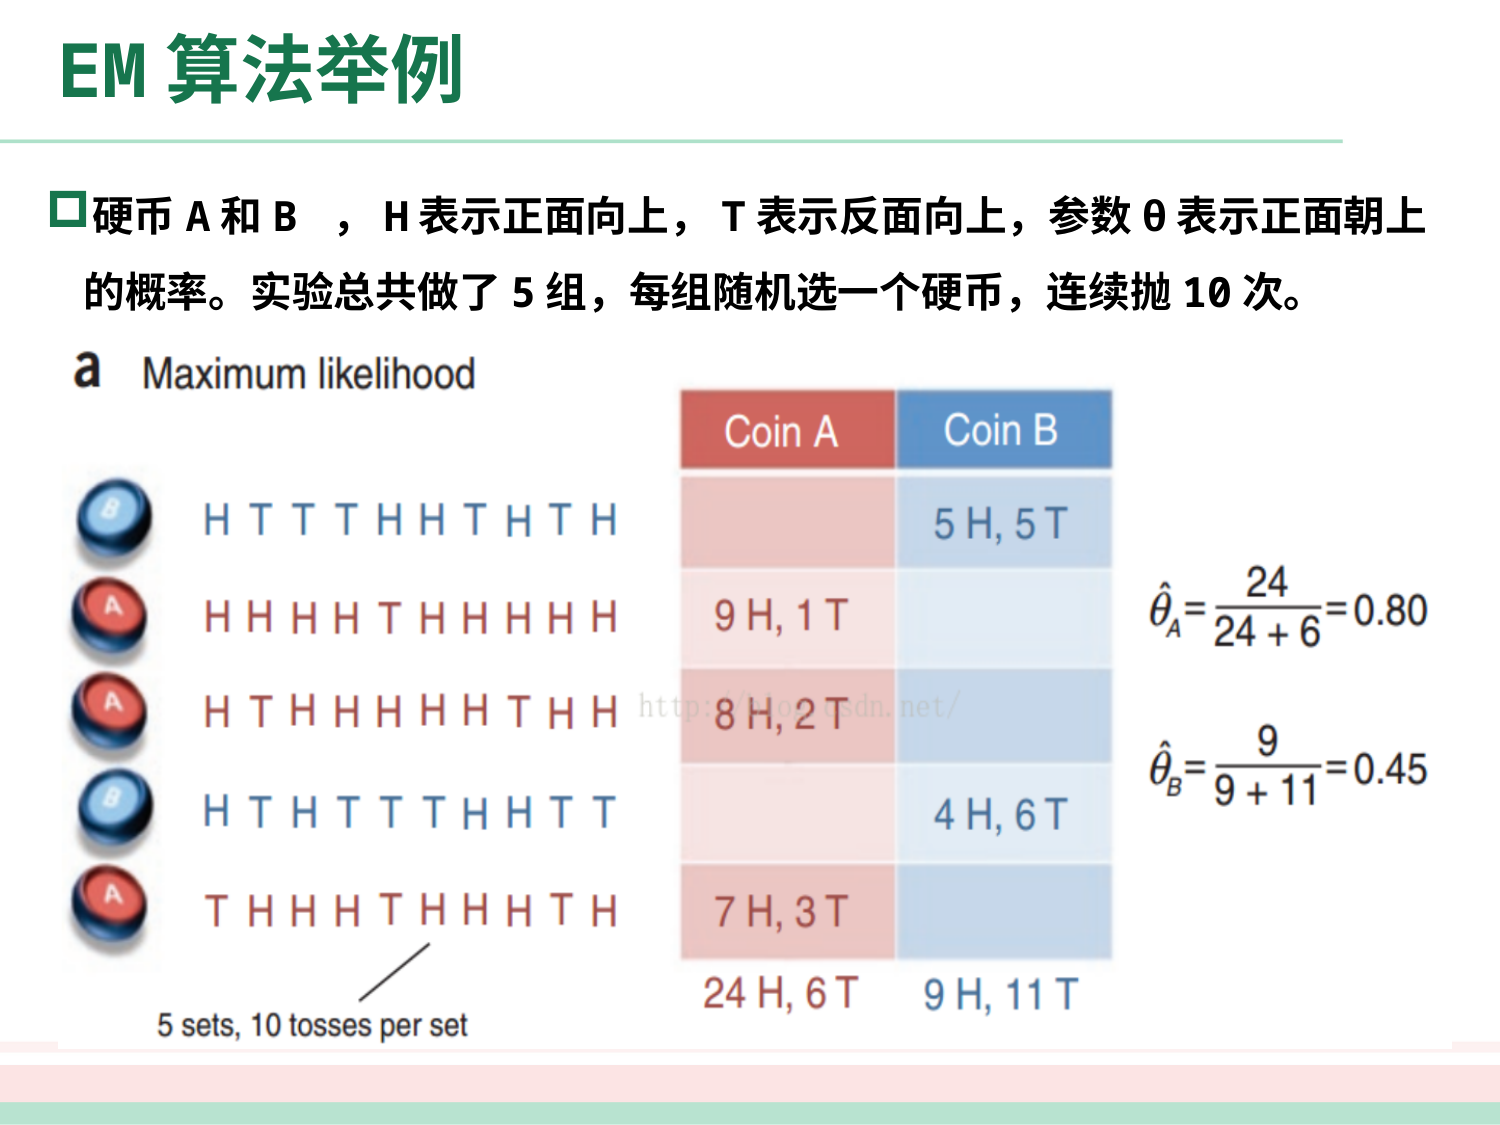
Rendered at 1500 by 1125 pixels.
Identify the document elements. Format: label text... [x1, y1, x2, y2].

picture [0, 0, 1500, 1125]
title EM算法举例 [42, 8, 1223, 138]
list 硬币A和B ，H表示正面向上，T表示反面向上，参数θ表示正面朝上的概率。实验总共做了5组，每组随机选一个硬币，连续抛10次。 [30, 157, 1462, 328]
